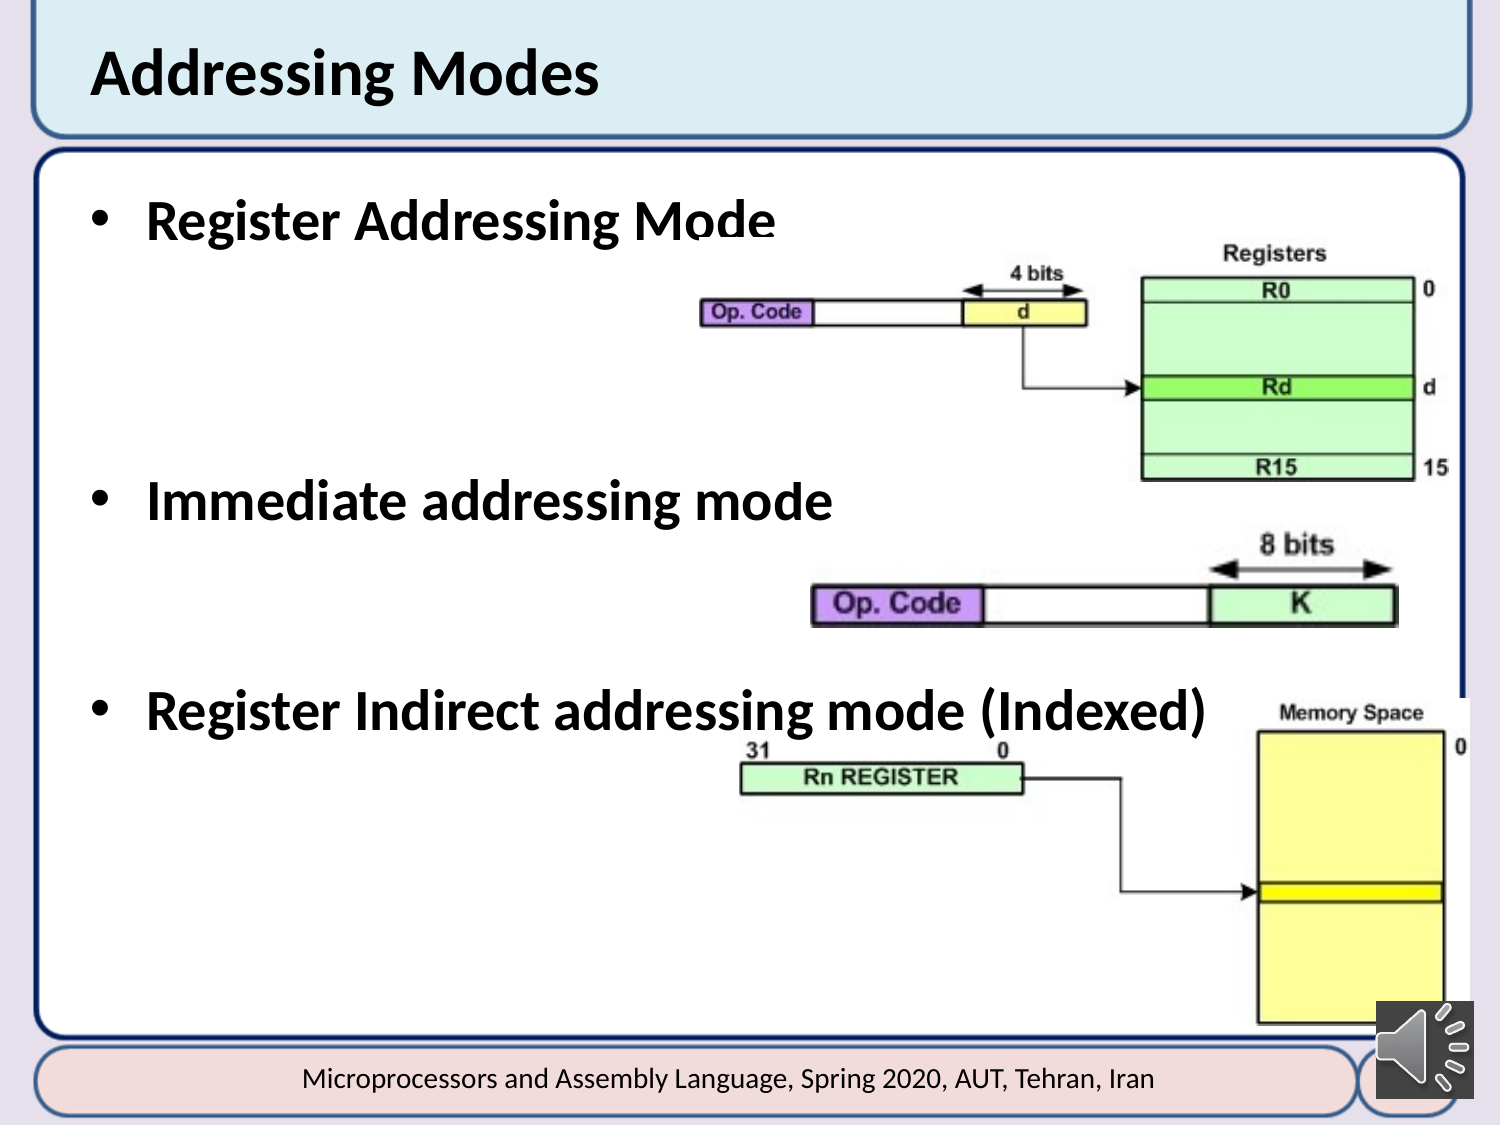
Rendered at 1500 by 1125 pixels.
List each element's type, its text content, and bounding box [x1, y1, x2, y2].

title Addressing Modes [75, 0, 1425, 138]
text_box Microprocessors and Assembly Language, Spring 2020, AUT, Tehran, Iran [162, 1051, 1288, 1102]
slide_number 9 [1363, 1049, 1453, 1110]
picture [0, 0, 1500, 1125]
text_box Register Addressing Mode Immediate addressing mode Register Indirect addressing mode (Indexed) [75, 174, 1450, 980]
